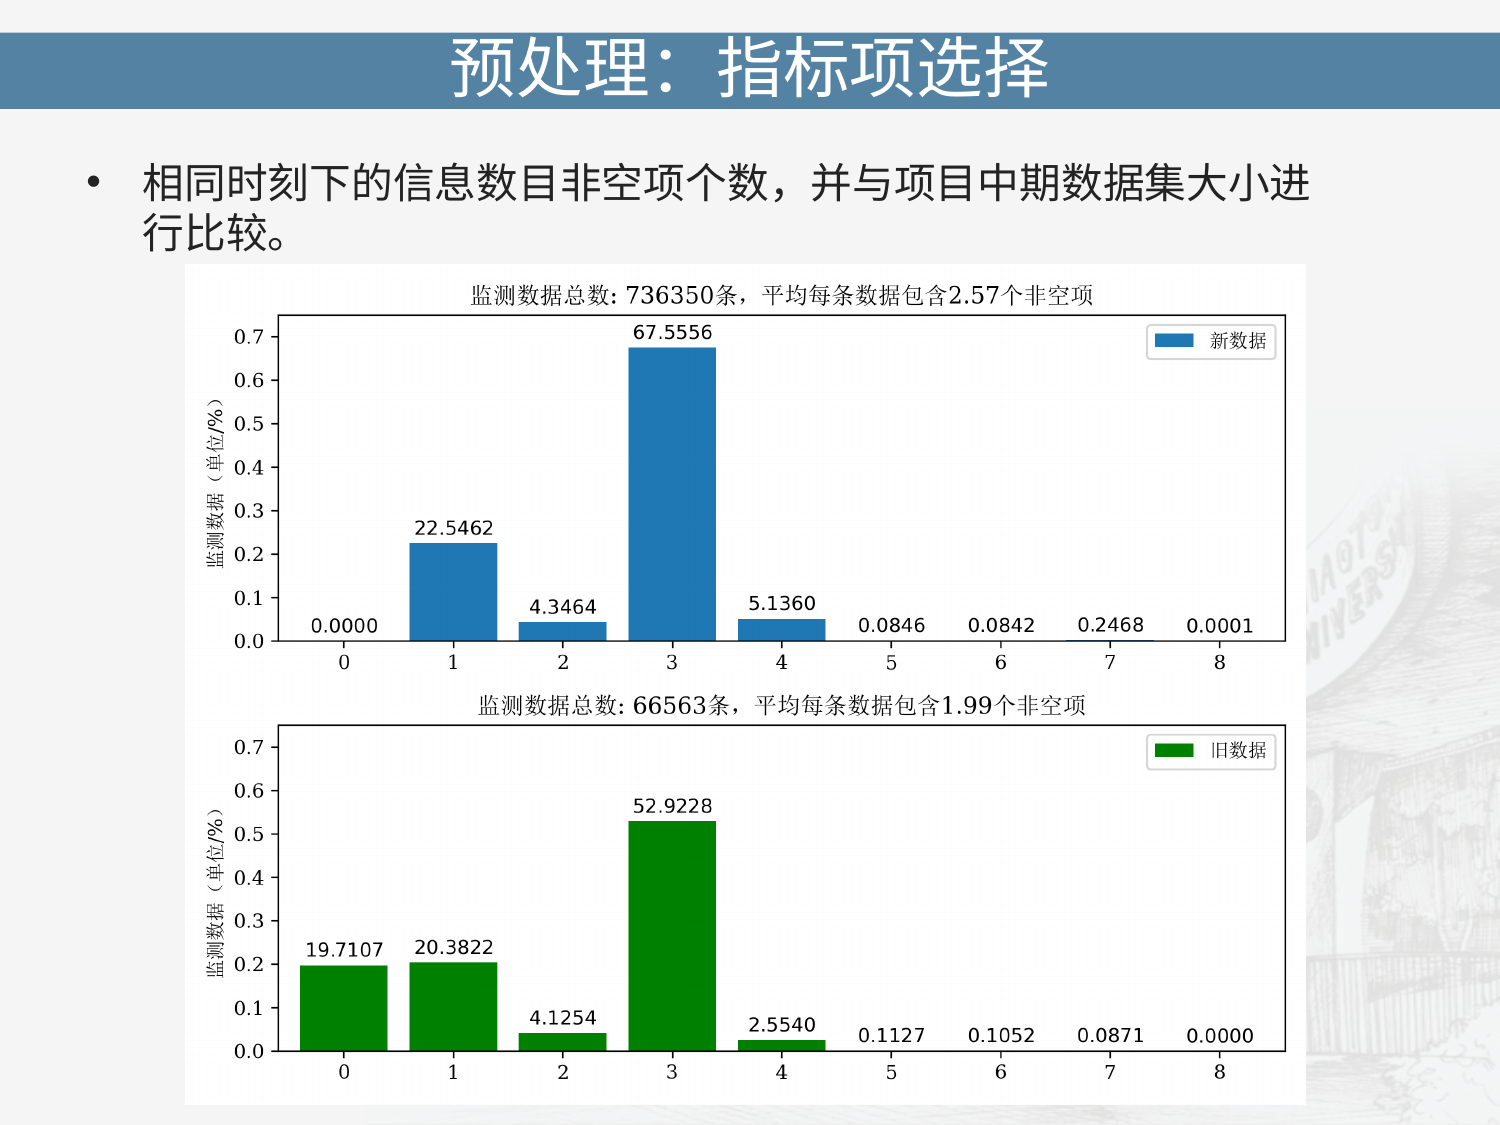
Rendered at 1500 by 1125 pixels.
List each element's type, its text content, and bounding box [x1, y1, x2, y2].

text_box 相同时刻下的信息数目非空项个数，并与项目中期数据集大小进行比较。 [71, 148, 1346, 264]
text_box 预处理：指标项选择 [0, 32, 1500, 109]
picture [185, 264, 1306, 1105]
